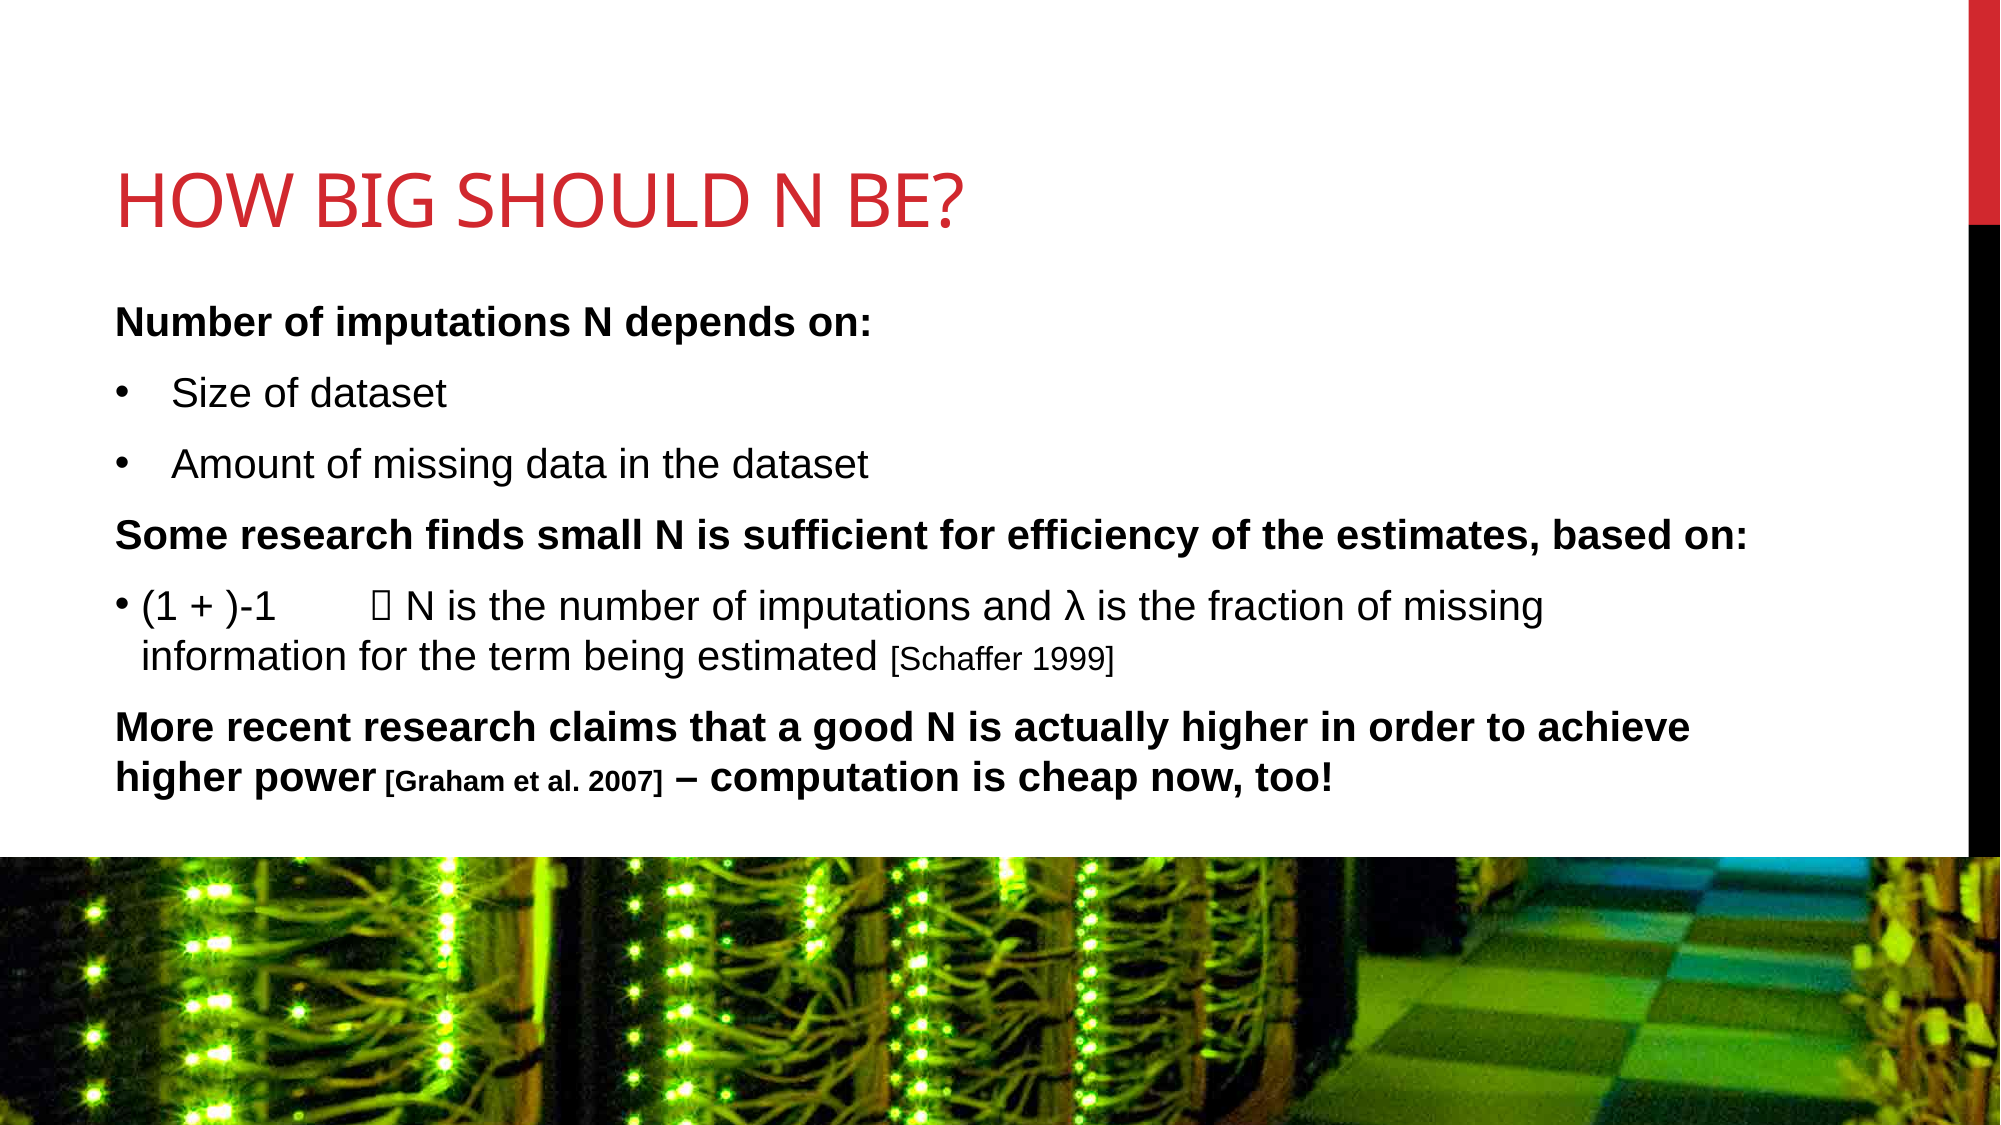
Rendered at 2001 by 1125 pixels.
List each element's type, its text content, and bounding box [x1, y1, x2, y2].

title How big should N Be? [99, 25, 1367, 250]
list Number of imputations N depends on: Size of dataset Amount of missing data in the dataset Some research finds small N is sufficient for efficiency of the estimates, based on: (1 + )-1  N is the number of imputations and λ is the fraction of missing information for the term being estimated [Schaffer 1999] More recent research claims that a good N is actually higher in order to achieve higher power [Graham et al. 2007] – computation is cheap now, too! [99, 287, 1767, 856]
picture [0, 857, 2000, 1125]
